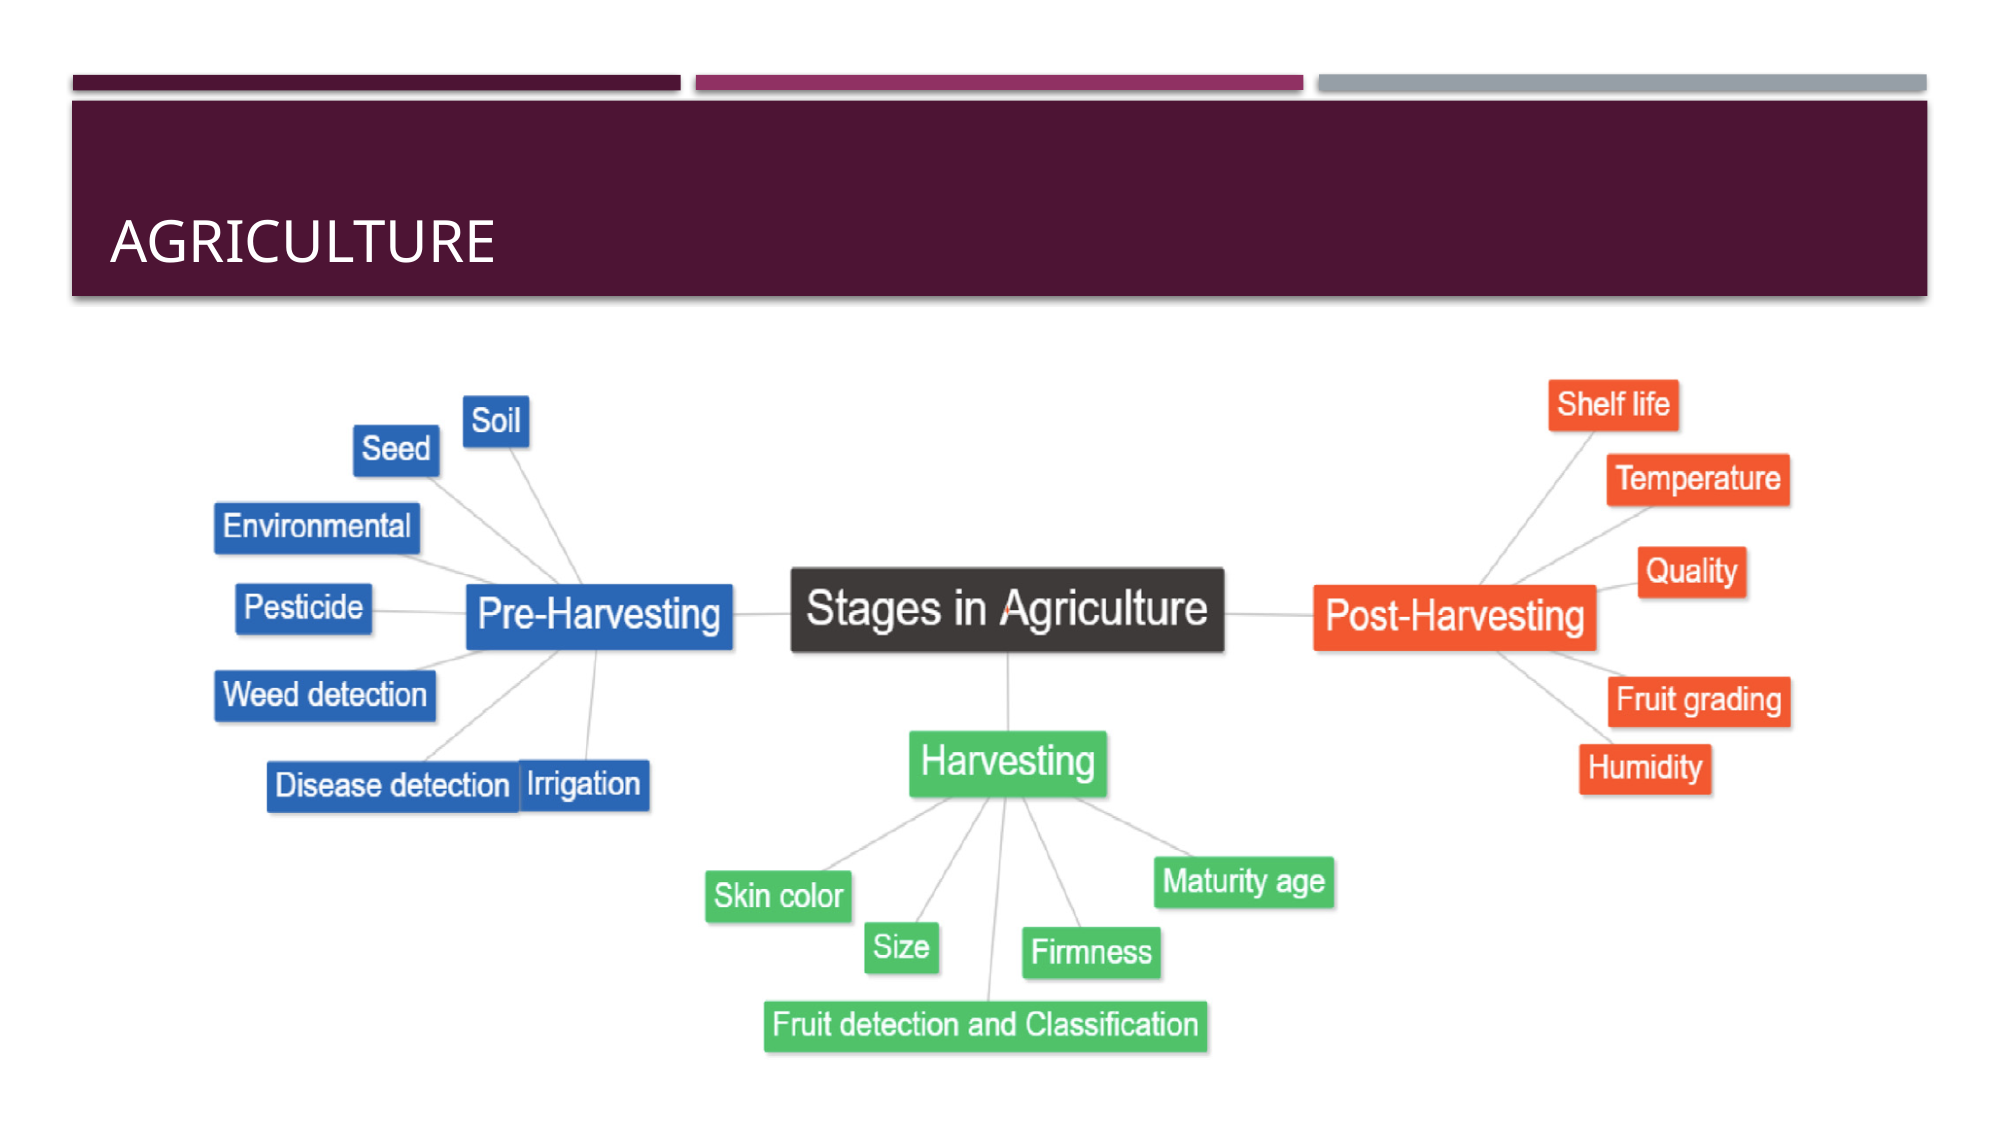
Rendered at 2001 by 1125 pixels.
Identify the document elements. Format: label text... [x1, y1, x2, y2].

title AGRICULTURE [95, 115, 1905, 282]
picture [143, 347, 1857, 1079]
